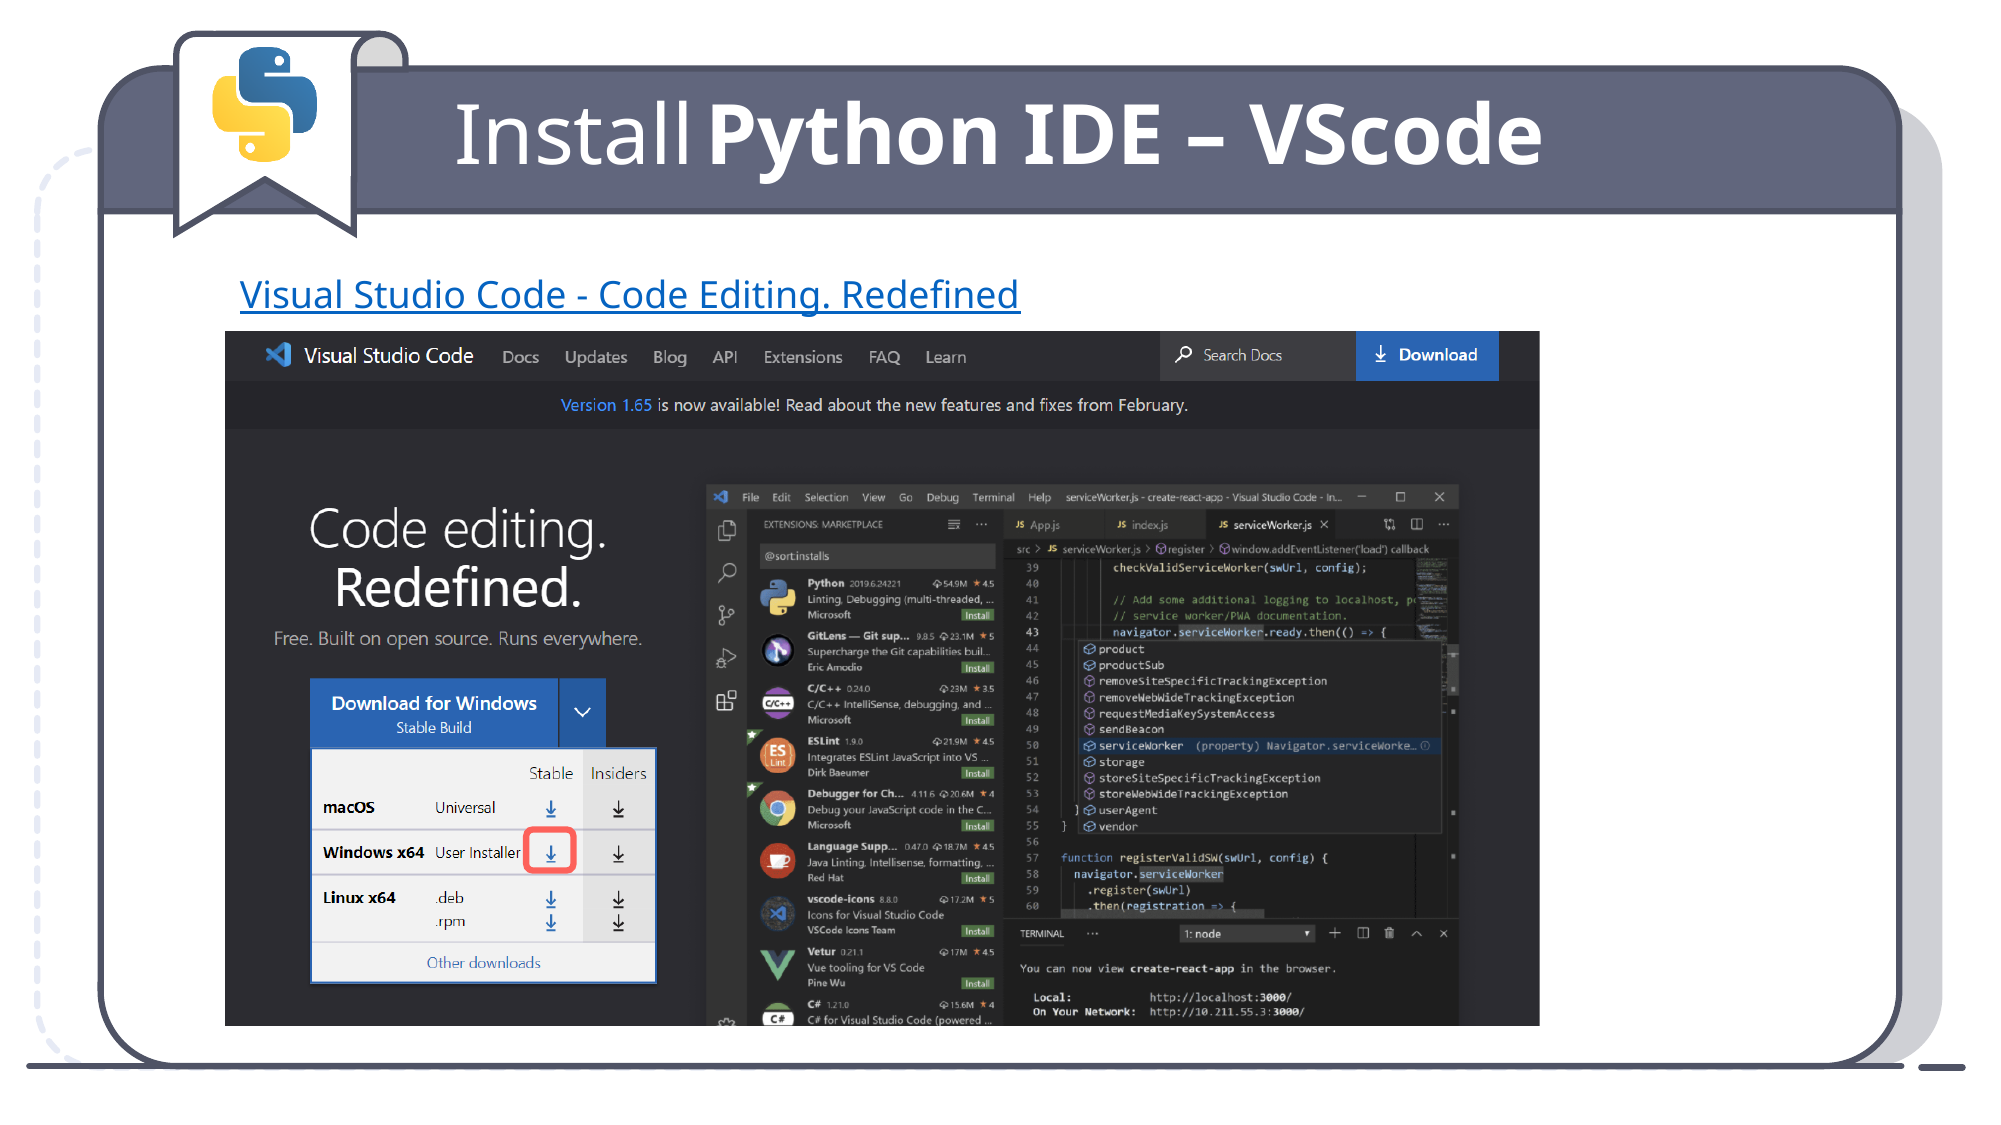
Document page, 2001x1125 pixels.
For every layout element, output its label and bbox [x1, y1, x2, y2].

text_box [29, 33, 1963, 1068]
picture [205, 37, 327, 171]
text_box [224, 330, 1540, 1026]
